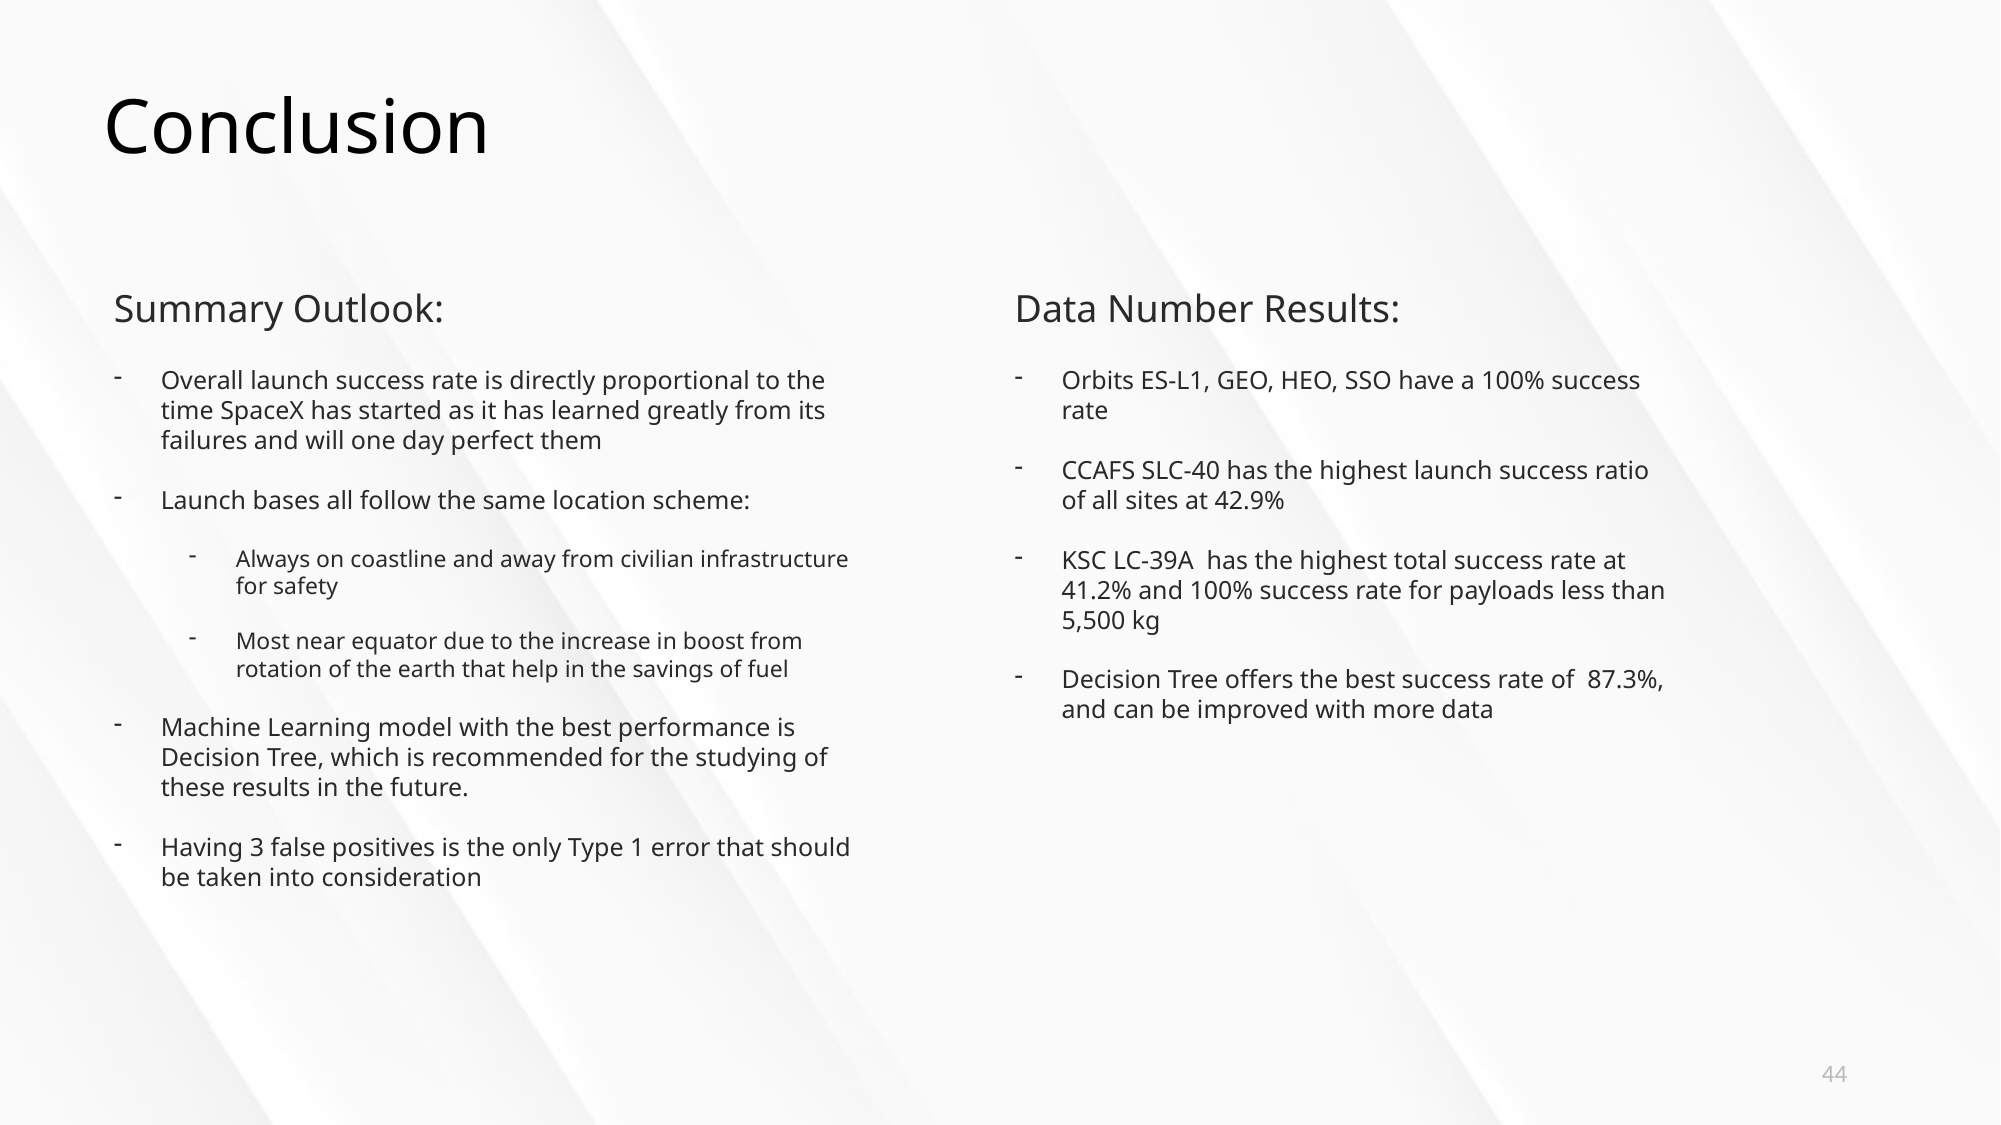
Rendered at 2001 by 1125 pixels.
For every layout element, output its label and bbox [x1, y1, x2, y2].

text_box [0, 0, 2000, 1125]
